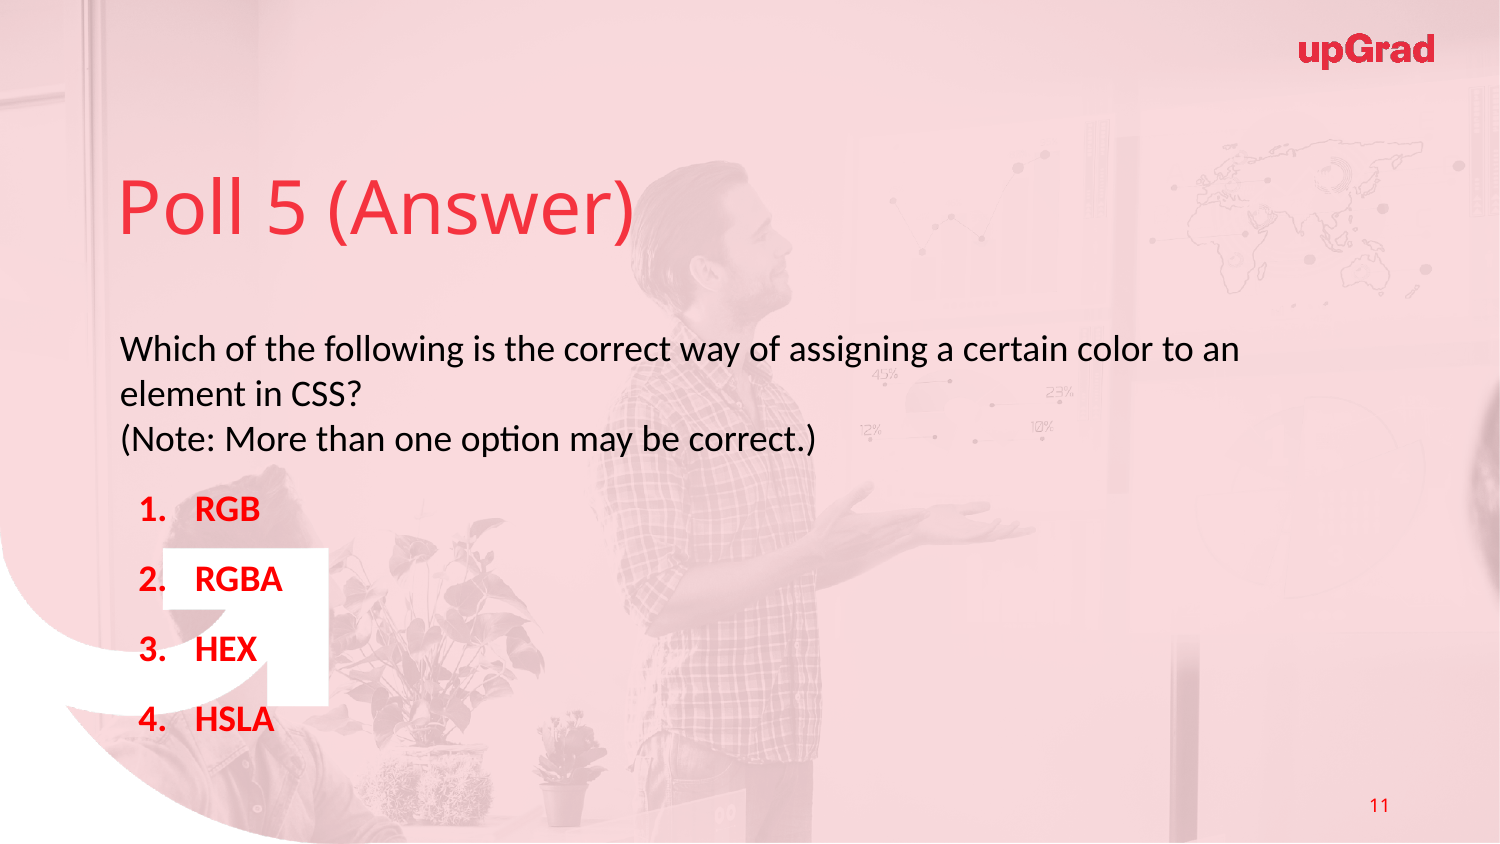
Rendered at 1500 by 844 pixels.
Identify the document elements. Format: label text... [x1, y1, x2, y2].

text_box Poll 5 (Answer) [105, 102, 1007, 316]
text_box 11 [1068, 782, 1406, 828]
text_box [0, 0, 1500, 844]
picture [1299, 33, 1434, 70]
text_box Which of the following is the correct way of assigning a certain color to an element in CSS? (Note: More than one option may be correct.) RGB RGBA HEX HSLA [104, 316, 1271, 734]
